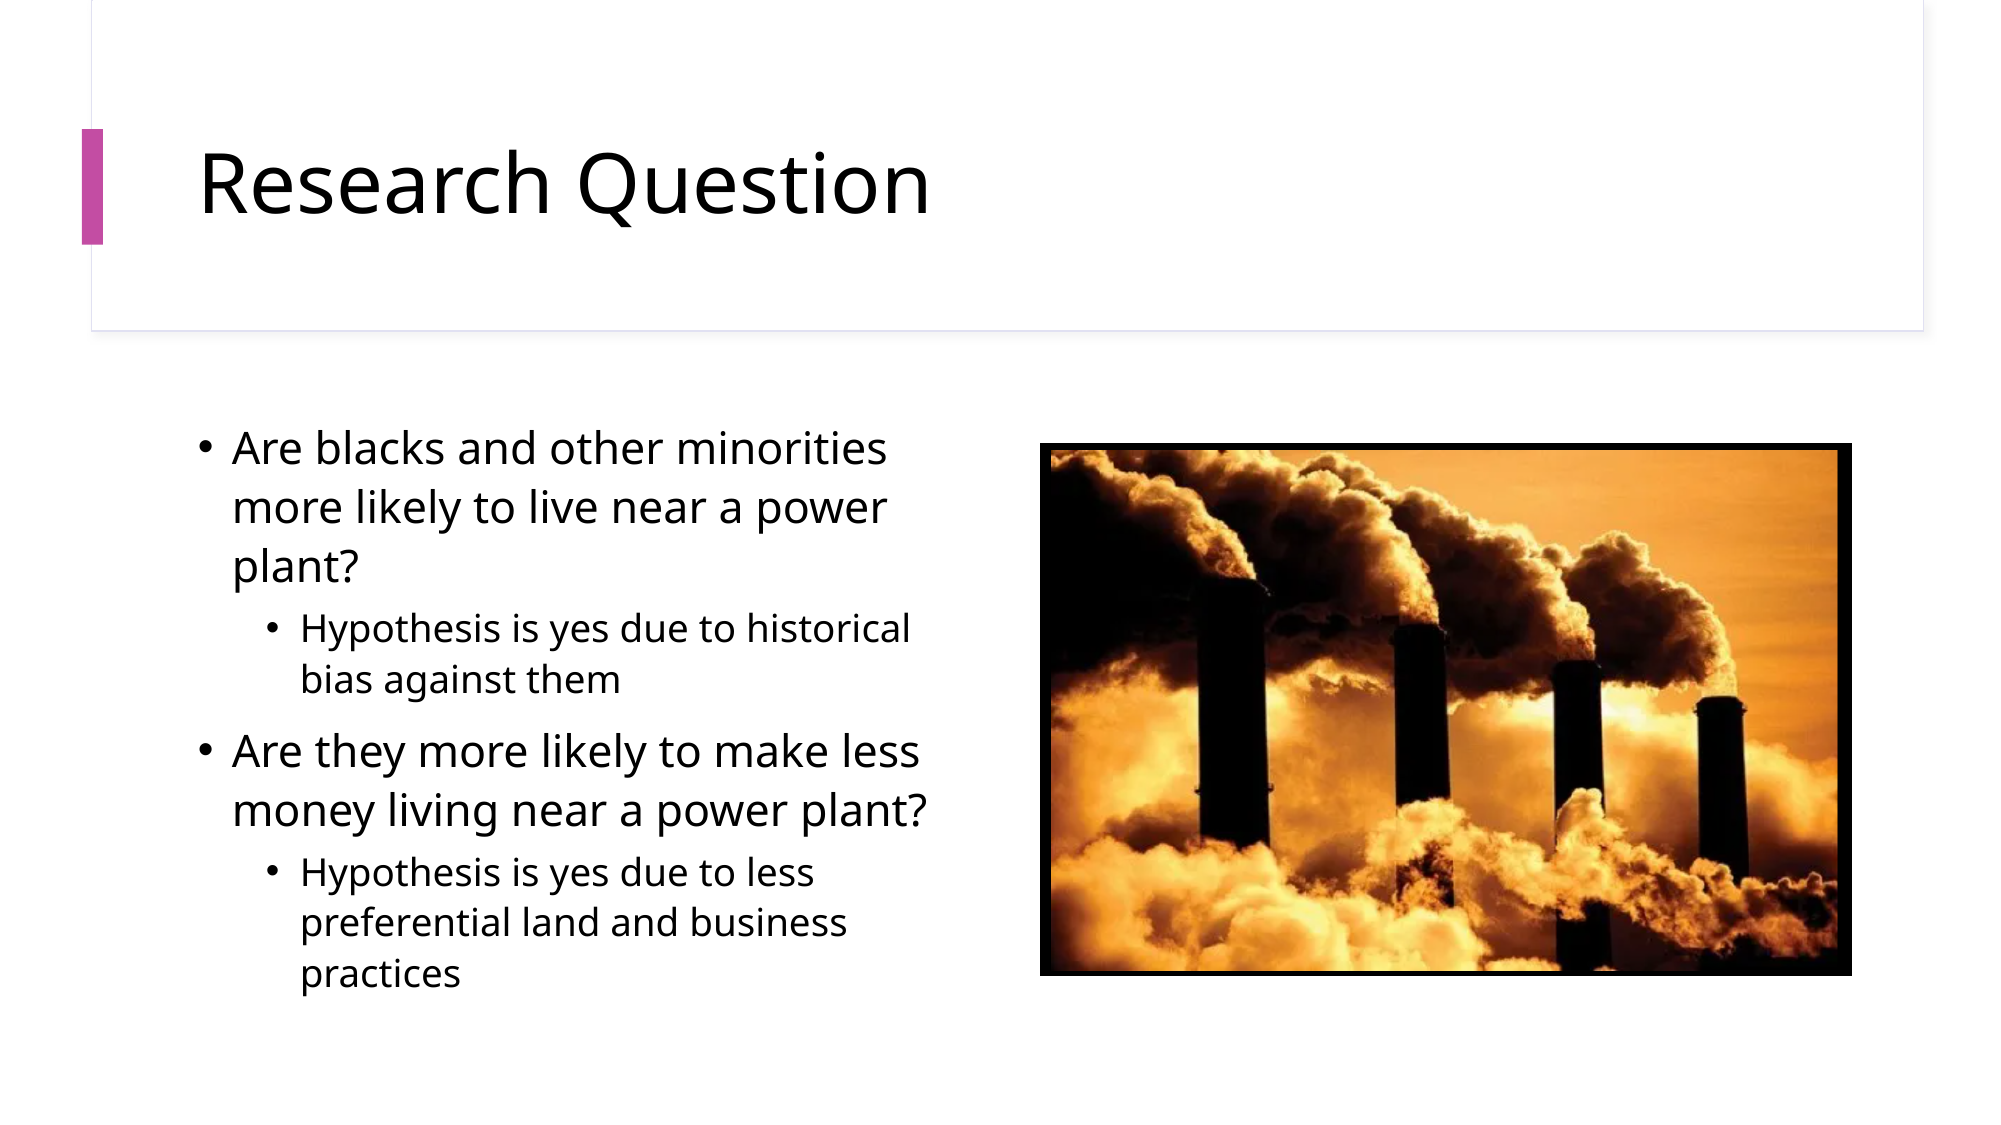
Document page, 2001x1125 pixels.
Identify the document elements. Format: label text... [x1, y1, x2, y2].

list Are blacks and other minorities more likely to live near a power plant? Hypothesis is yes due to historical bias against them Are they more likely to make less money living near a power plant? Hypothesis is yes due to less preferential land and business practices [183, 406, 993, 1013]
title Research Question [183, 90, 1851, 284]
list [1040, 443, 1852, 976]
